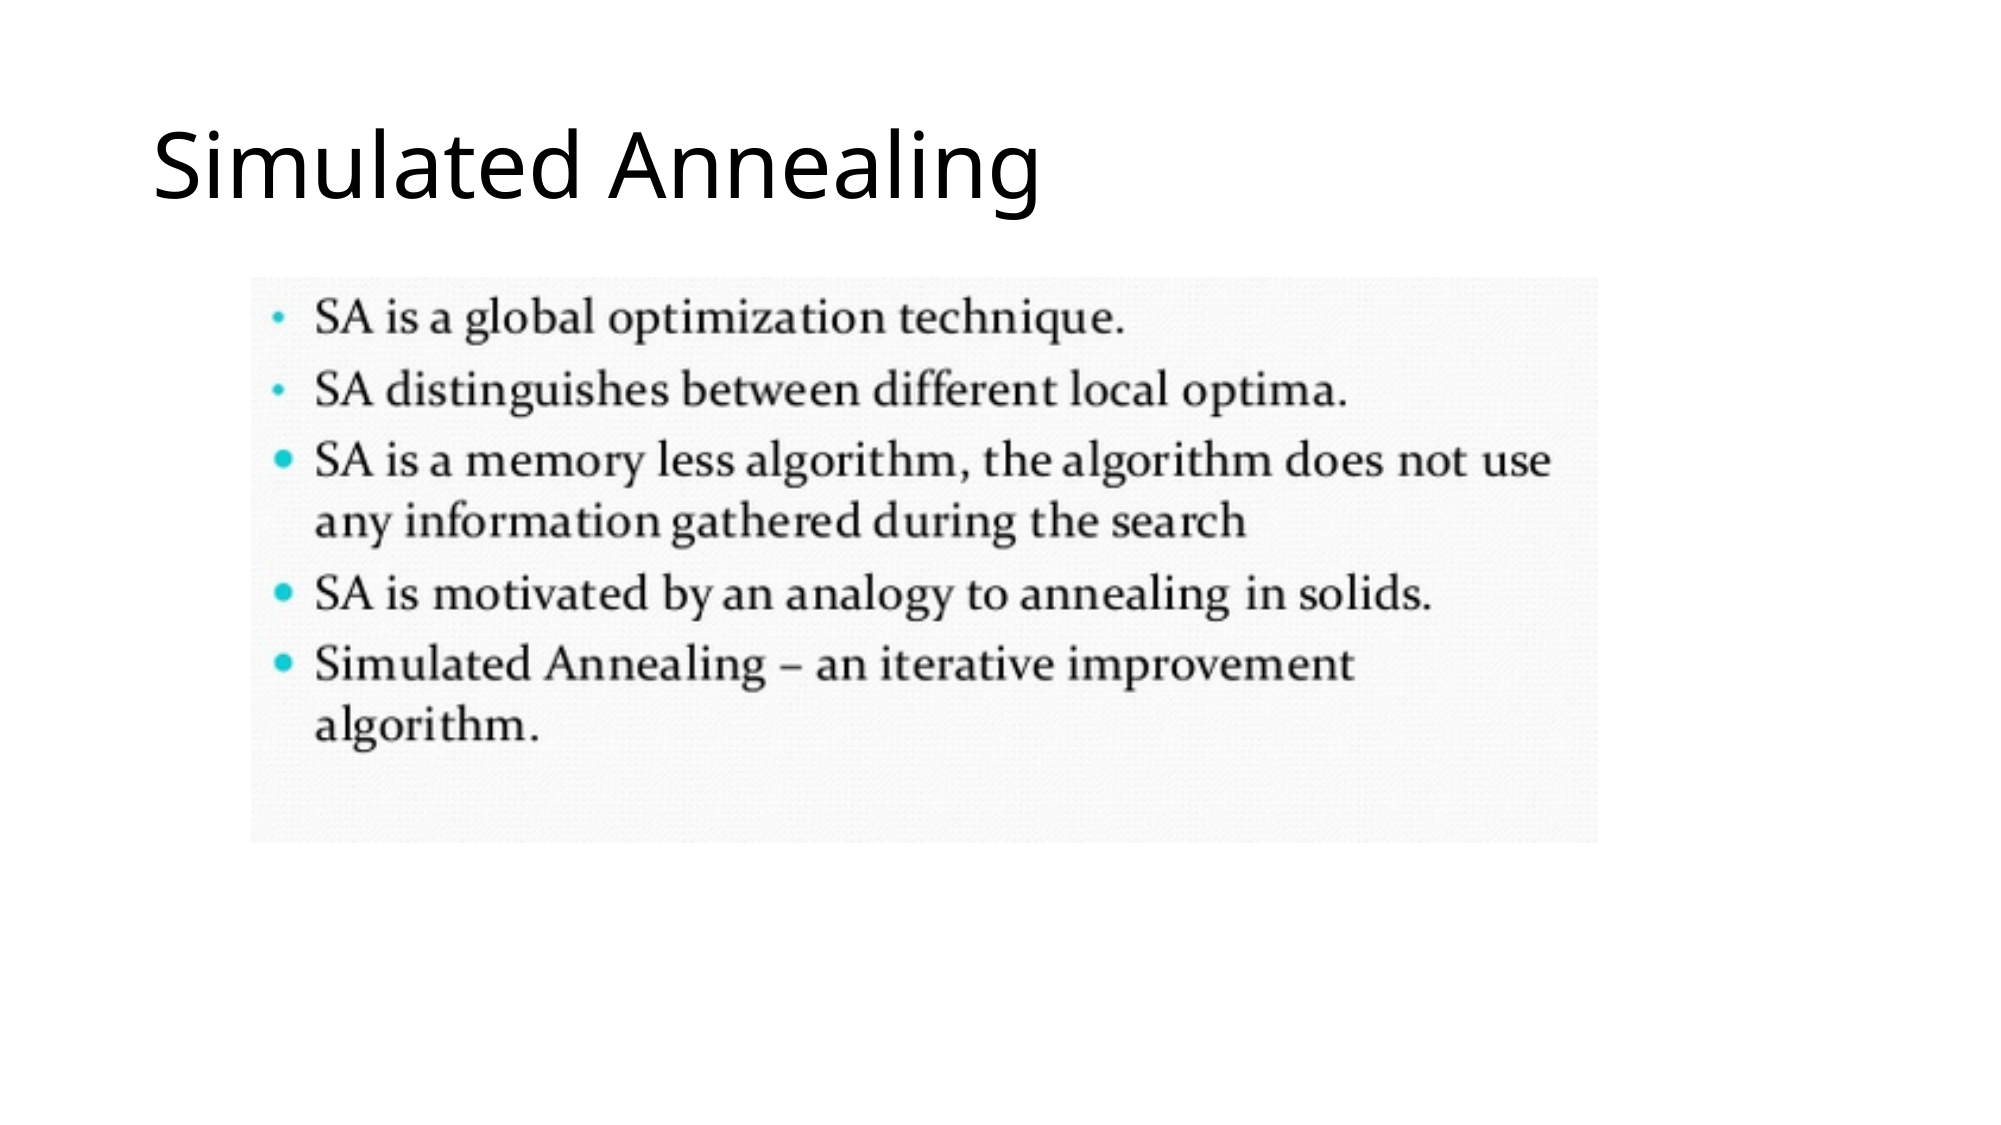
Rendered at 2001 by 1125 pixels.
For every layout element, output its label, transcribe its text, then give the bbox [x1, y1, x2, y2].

title Simulated Annealing [137, 59, 1863, 278]
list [251, 277, 1598, 843]
